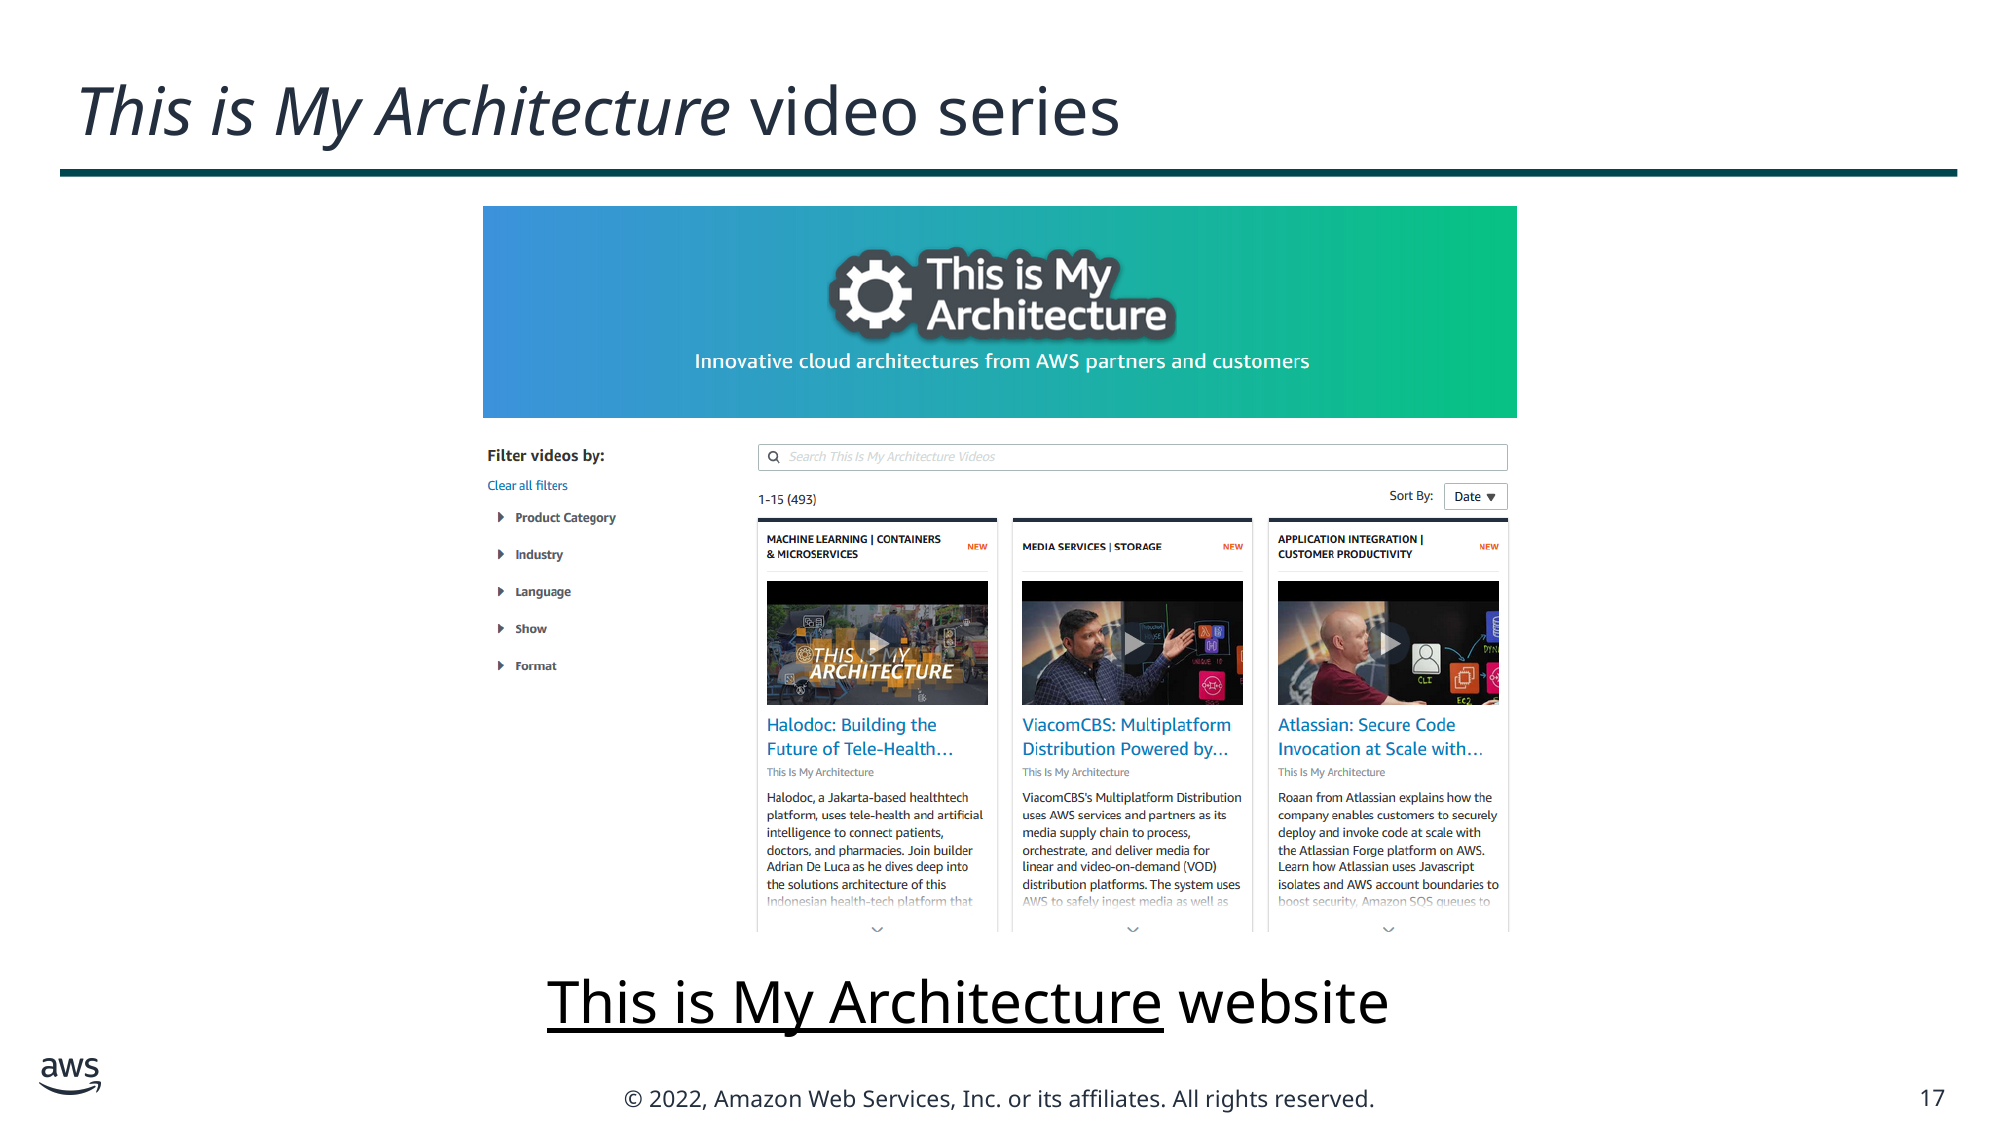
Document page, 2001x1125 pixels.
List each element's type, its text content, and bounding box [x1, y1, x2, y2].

slide_number 17 [1881, 1077, 1961, 1121]
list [482, 206, 1517, 932]
text_box This is My Architecture website [532, 957, 1420, 1052]
title This is My Architecture video series [60, 49, 1958, 170]
picture [39, 1058, 101, 1095]
